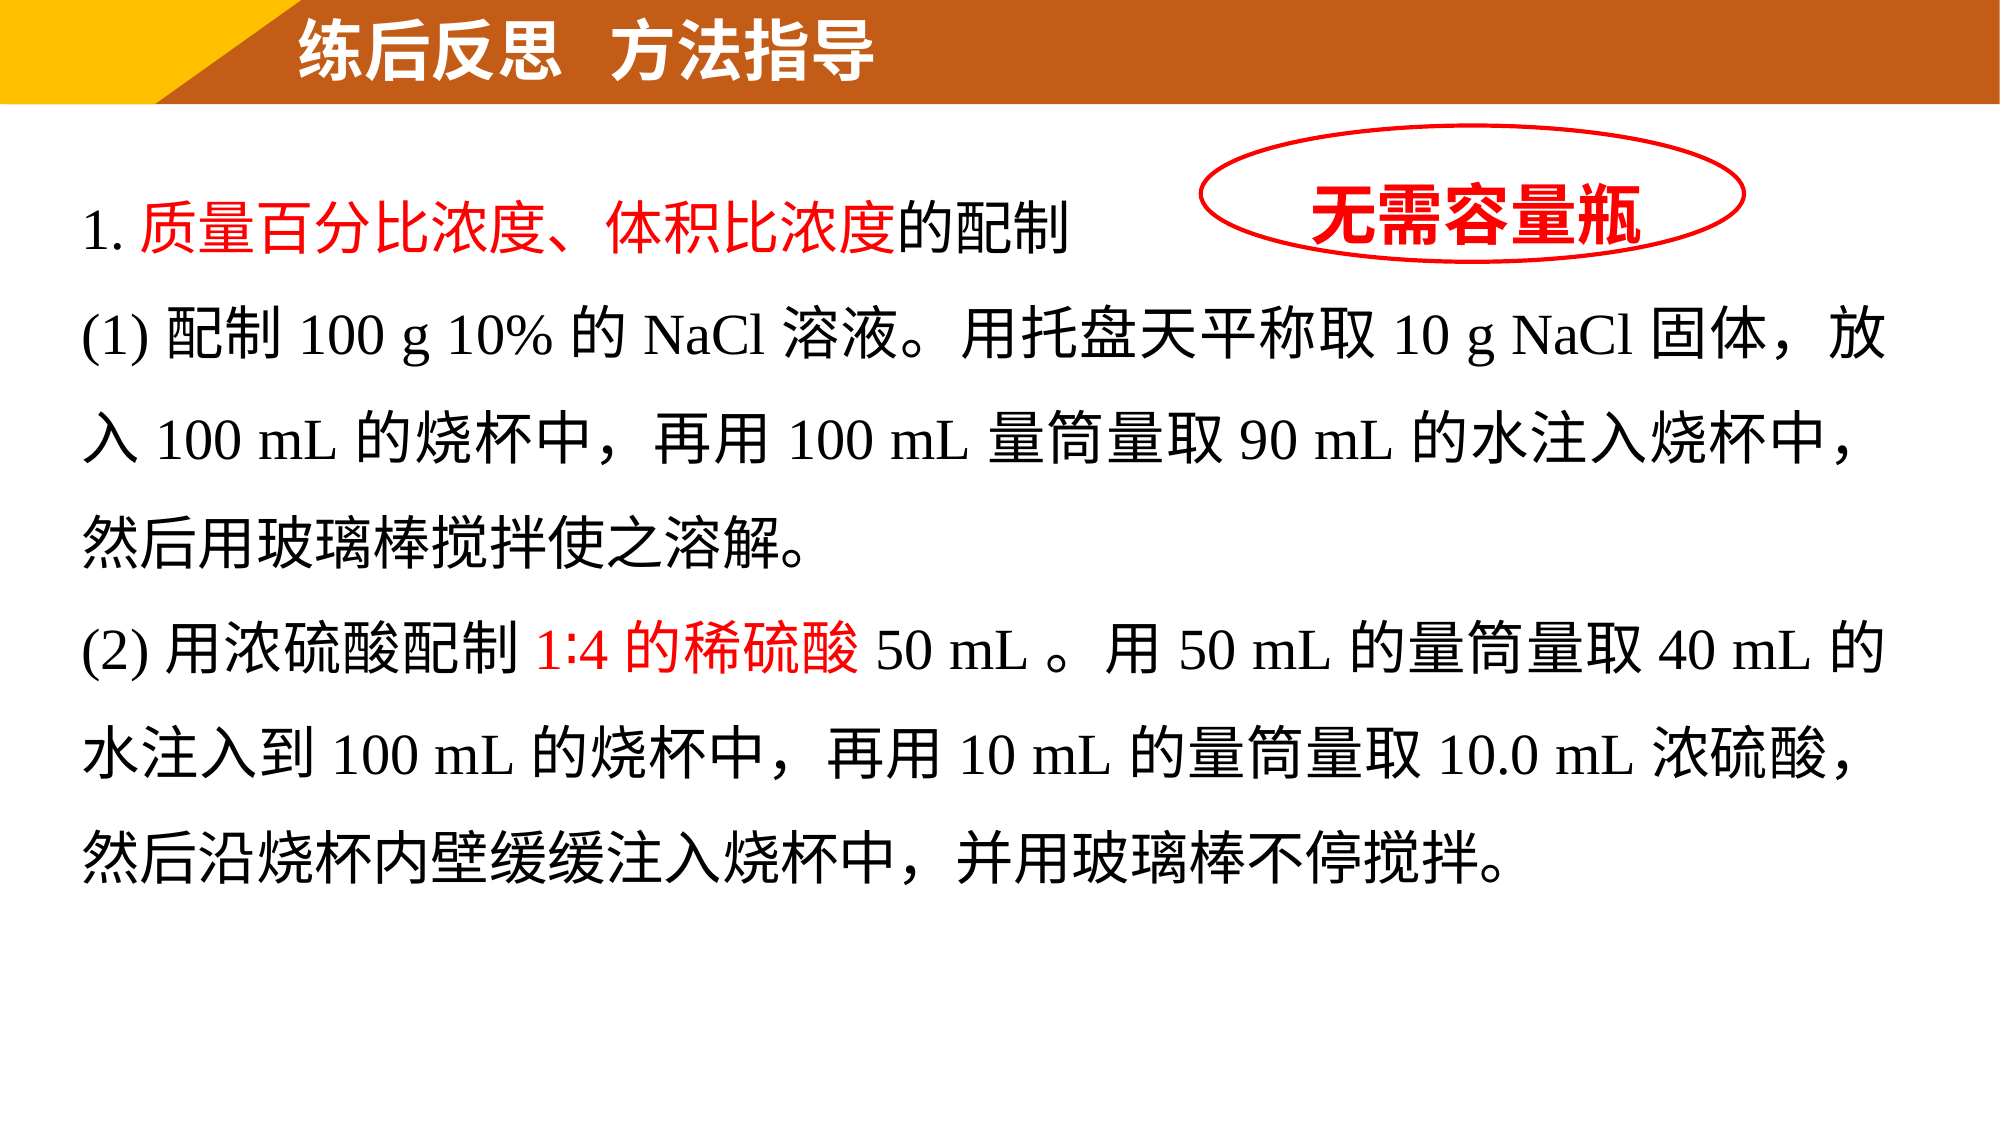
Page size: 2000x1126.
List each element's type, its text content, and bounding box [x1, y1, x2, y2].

text_box 练后反思 方法指导 [277, 0, 918, 99]
text_box 1.质量百分比浓度、体积比浓度的配制 (1)配制100 g 10%的NaCl溶液。用托盘天平称取10 g NaCl固体，放入100 mL的烧杯中，再用100 mL量筒量取90 mL的水注入烧杯中，然后用玻璃棒搅拌使之溶解。 (2)用浓硫酸配制1∶4的稀硫酸50 mL。用50 mL的量筒量取40 mL的水注入到100 mL的烧杯中，再用10 mL的量筒量取10.0 mL浓硫酸，然后沿烧杯内壁缓缓注入烧杯中，并用玻璃棒不停搅拌。 [66, 149, 1902, 899]
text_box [1200, 125, 1745, 262]
